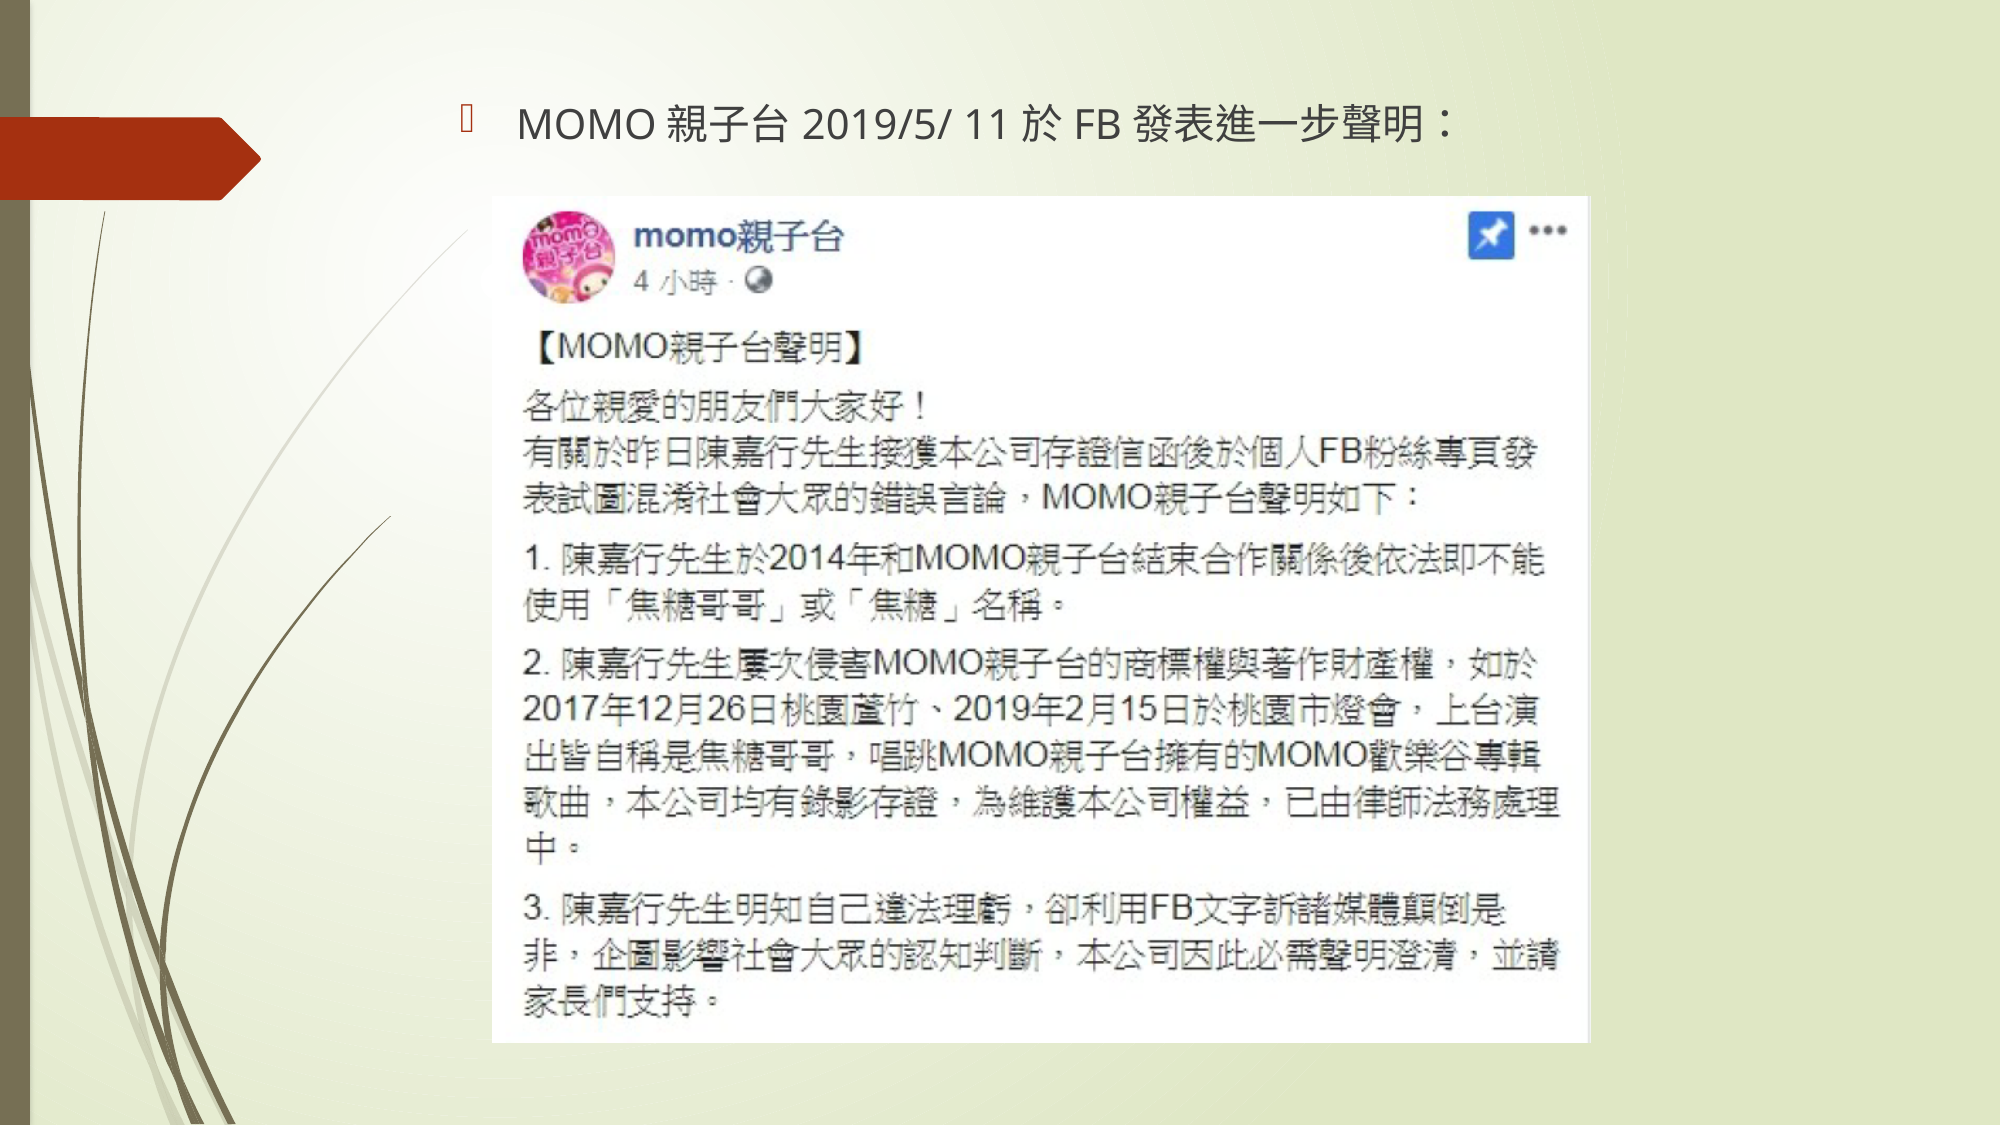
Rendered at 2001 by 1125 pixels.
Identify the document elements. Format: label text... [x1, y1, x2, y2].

list MOMO親子台2019/5/ 11於FB發表進一步聲明： [444, 90, 1709, 882]
picture [491, 195, 1591, 1043]
